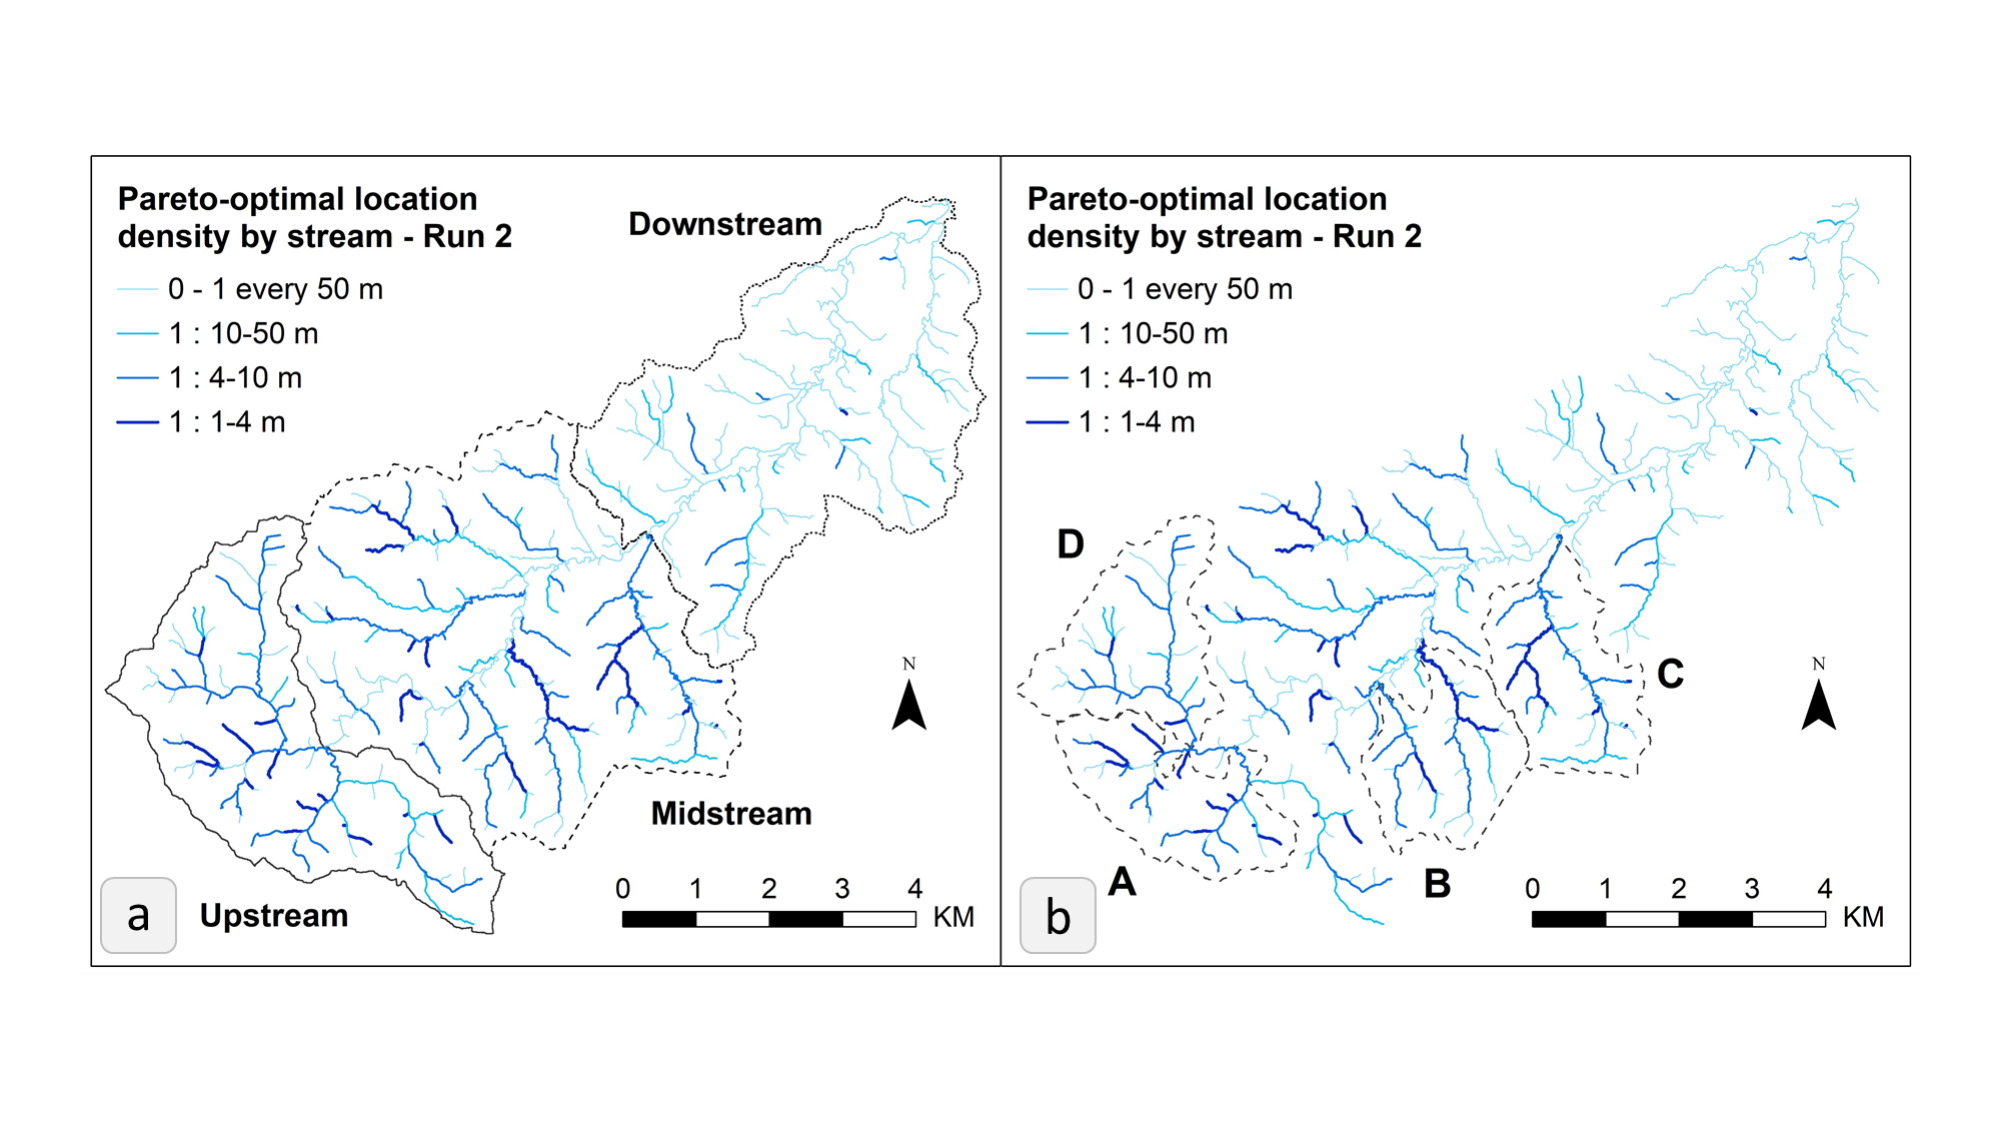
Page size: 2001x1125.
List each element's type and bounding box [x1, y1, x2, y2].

picture [81, 143, 1919, 982]
